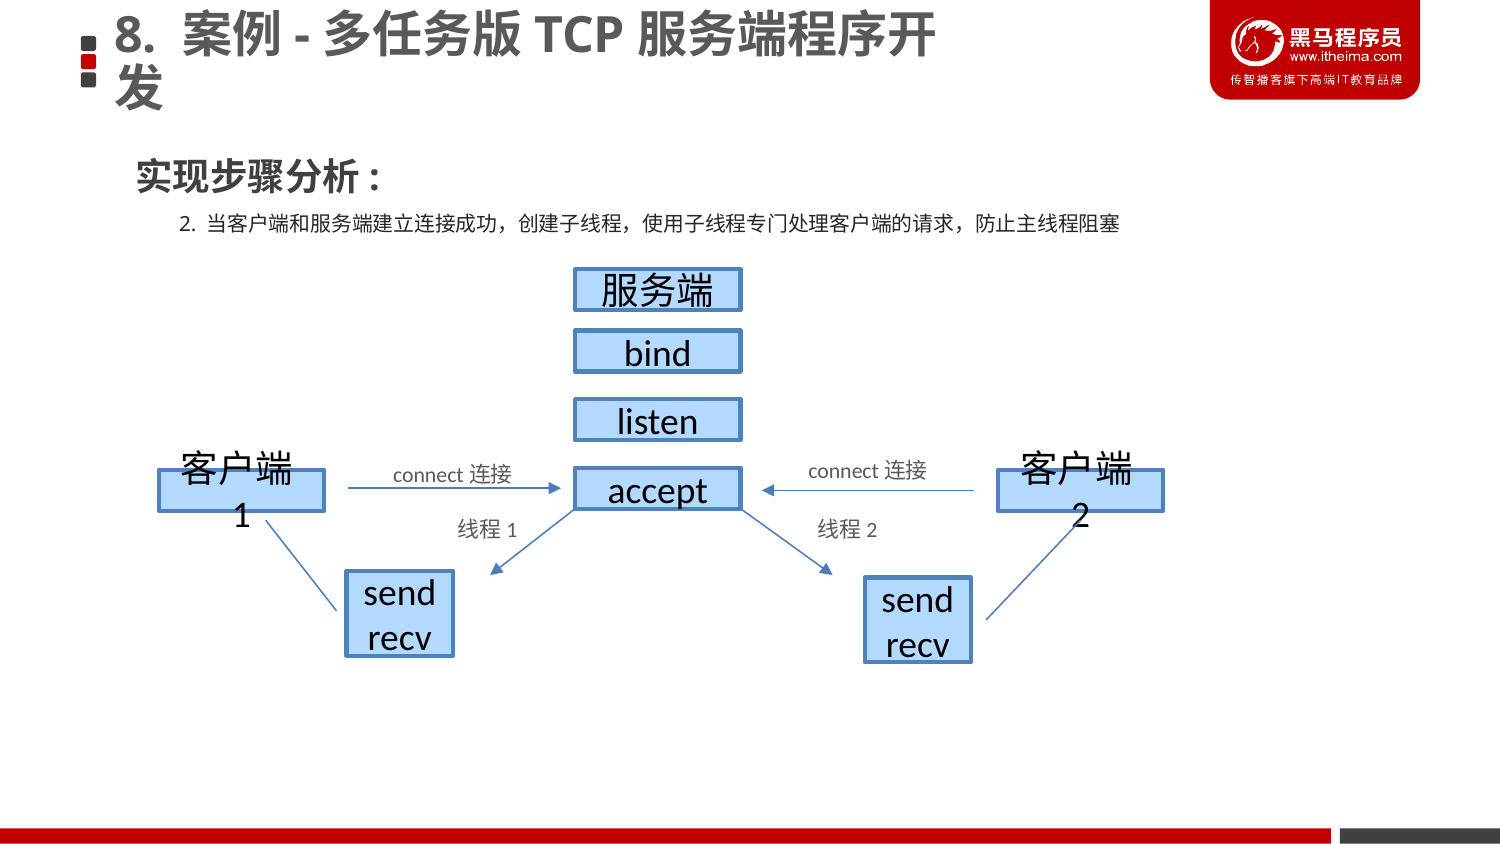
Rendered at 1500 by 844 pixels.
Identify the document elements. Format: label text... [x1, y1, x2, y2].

text_box 客户端2 [996, 468, 1165, 513]
text_box 客户端1 [157, 468, 326, 513]
text_box listen [573, 397, 743, 442]
text_box connect连接 [378, 453, 528, 487]
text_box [740, 508, 833, 576]
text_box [985, 519, 1081, 621]
picture [1212, 8, 1421, 94]
text_box 服务端 [573, 267, 743, 312]
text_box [489, 508, 576, 576]
text_box 实现步骤分析: 2. 当客户端和服务端建立连接成功，创建子线程，使用子线程专门处理客户端的请求，防止主线程阻塞 [120, 123, 1241, 318]
text_box send recv [863, 575, 973, 664]
text_box 8. 案例-多任务版TCP服务端程序开发 [103, 0, 987, 130]
text_box bind [573, 328, 743, 374]
text_box accept [573, 466, 743, 511]
text_box 线程1 [442, 508, 487, 550]
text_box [265, 519, 337, 612]
text_box send recv [344, 569, 455, 658]
text_box 线程2 [833, 508, 892, 550]
text_box connect连接 [793, 449, 943, 489]
